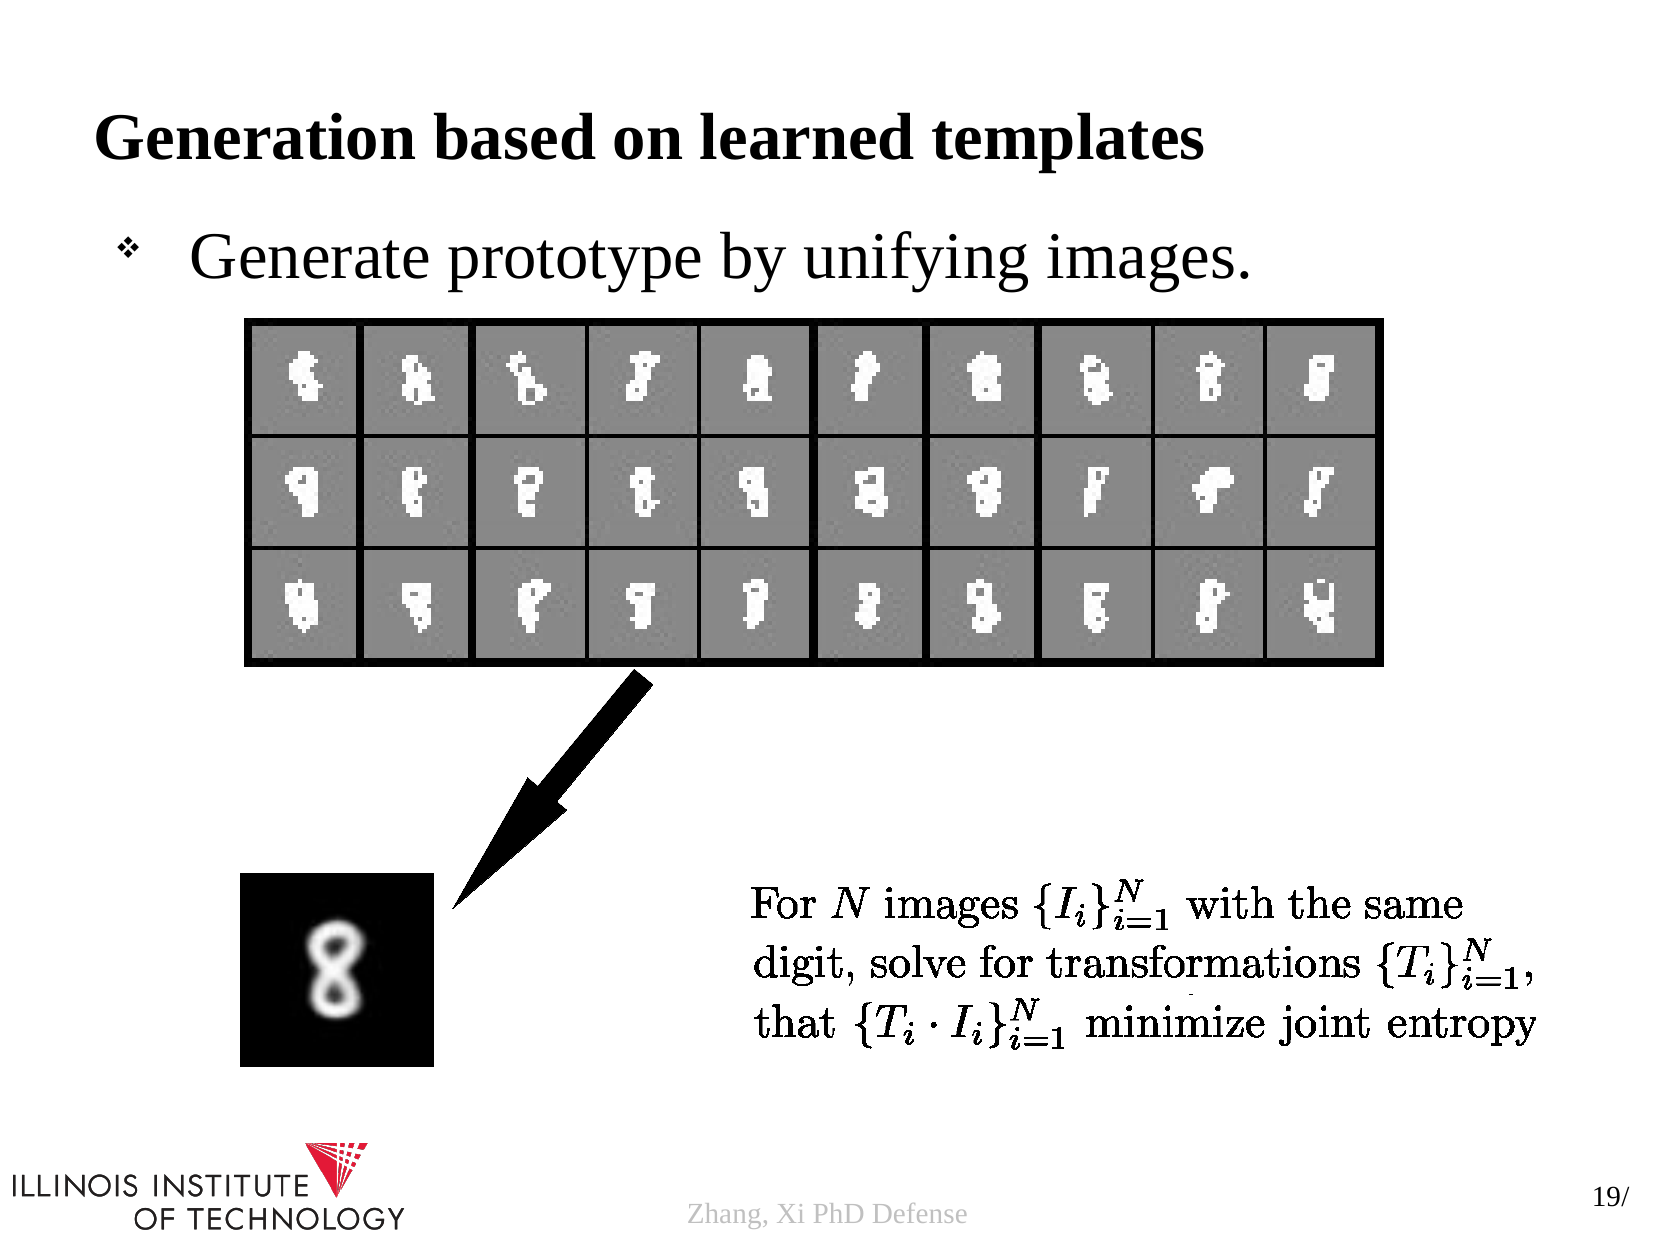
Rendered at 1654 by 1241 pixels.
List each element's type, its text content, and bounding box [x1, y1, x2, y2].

text_box [452, 669, 653, 909]
footer Zhang, Xi PhD Defense [565, 1194, 1090, 1241]
picture [13, 1142, 405, 1230]
slide_number 19/ [1193, 1176, 1630, 1241]
picture [239, 873, 434, 1067]
text_box Generation based on learned templates [79, 45, 1223, 180]
picture [745, 873, 1572, 1058]
picture [244, 318, 1384, 668]
text_box Generate prototype by unifying images. [100, 163, 1270, 299]
